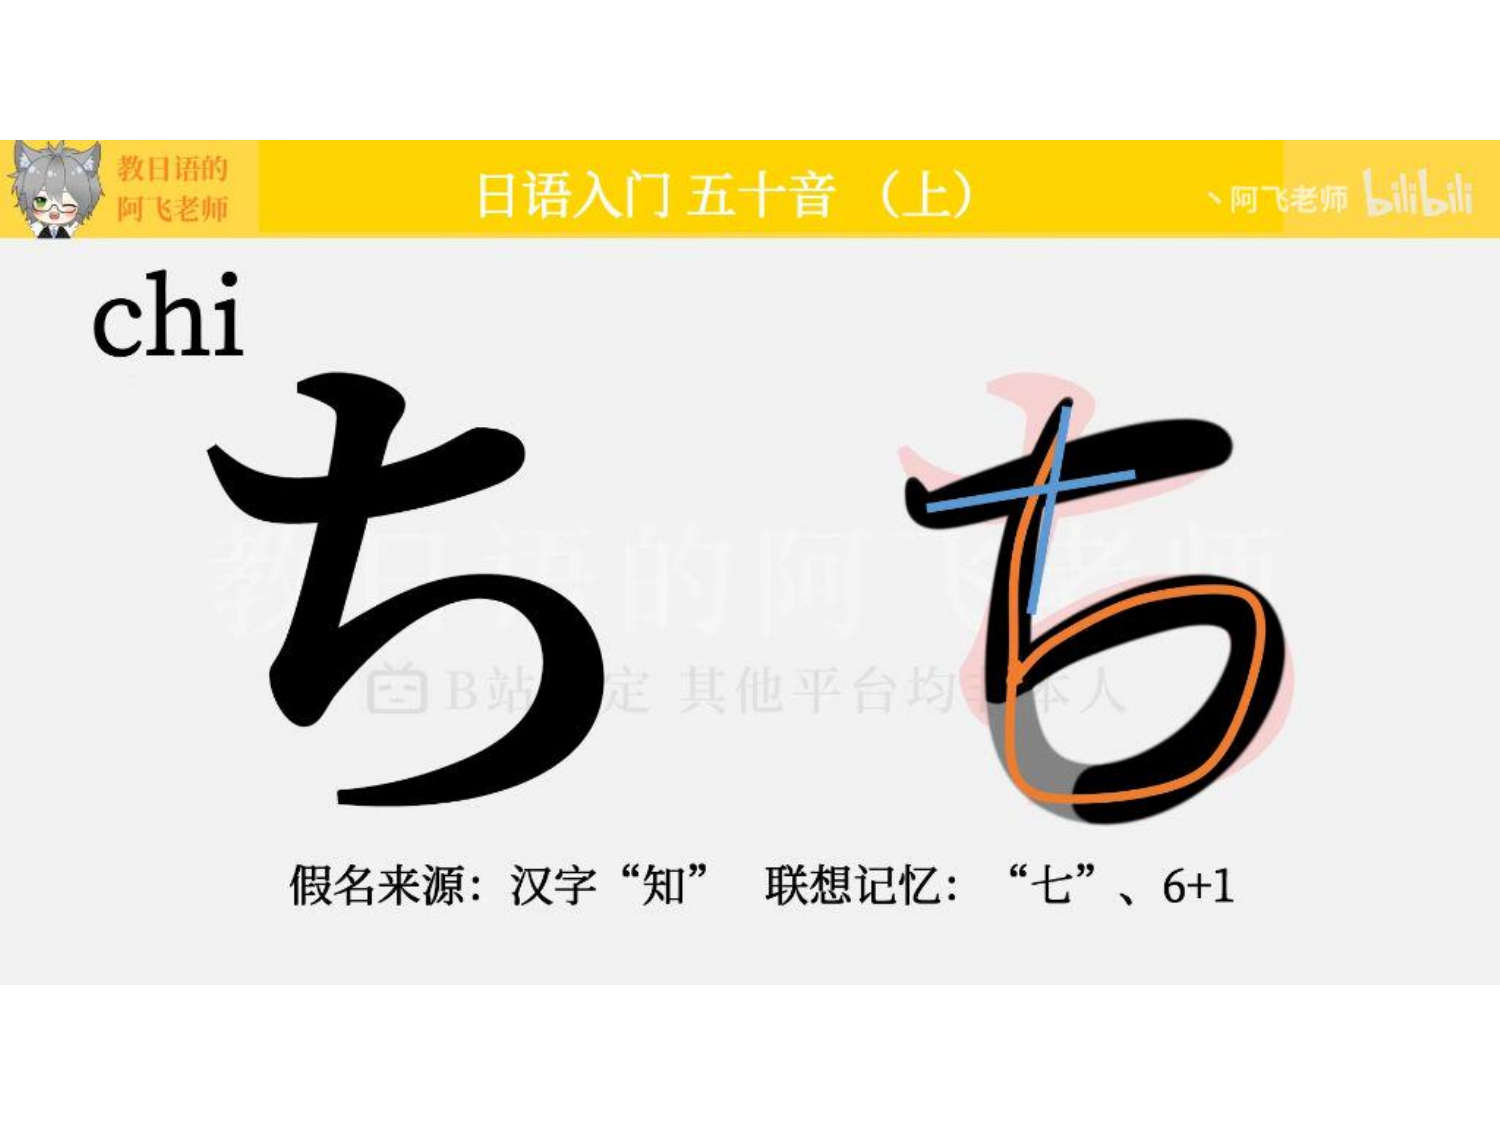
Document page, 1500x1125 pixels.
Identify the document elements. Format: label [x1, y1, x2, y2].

picture [0, 140, 1500, 985]
